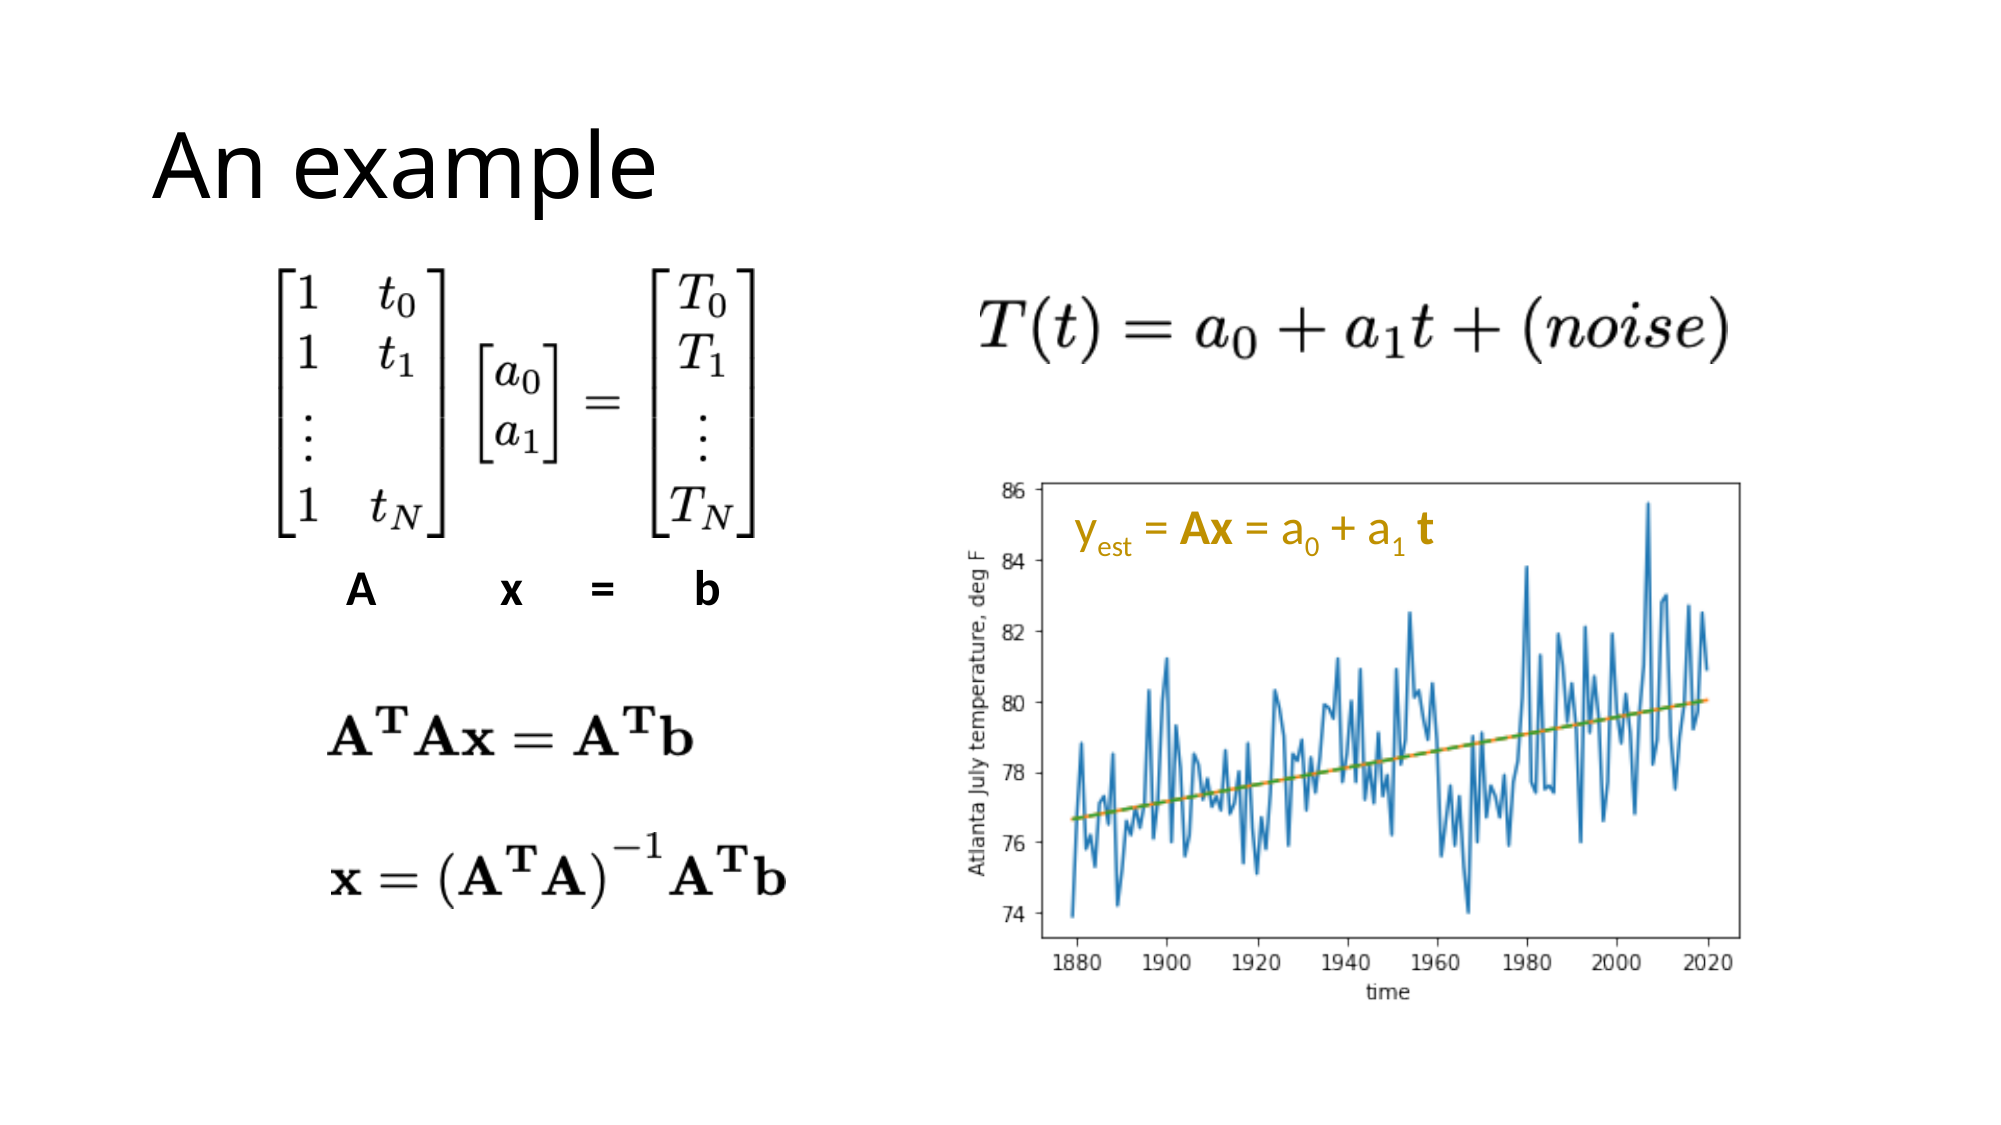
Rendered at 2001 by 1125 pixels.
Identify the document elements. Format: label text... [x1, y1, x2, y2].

picture [327, 705, 695, 757]
picture [955, 468, 1752, 1017]
picture [278, 267, 755, 538]
picture [331, 832, 786, 909]
text_box A x = b [331, 548, 835, 624]
title An example [137, 59, 1863, 278]
picture [980, 295, 1728, 364]
